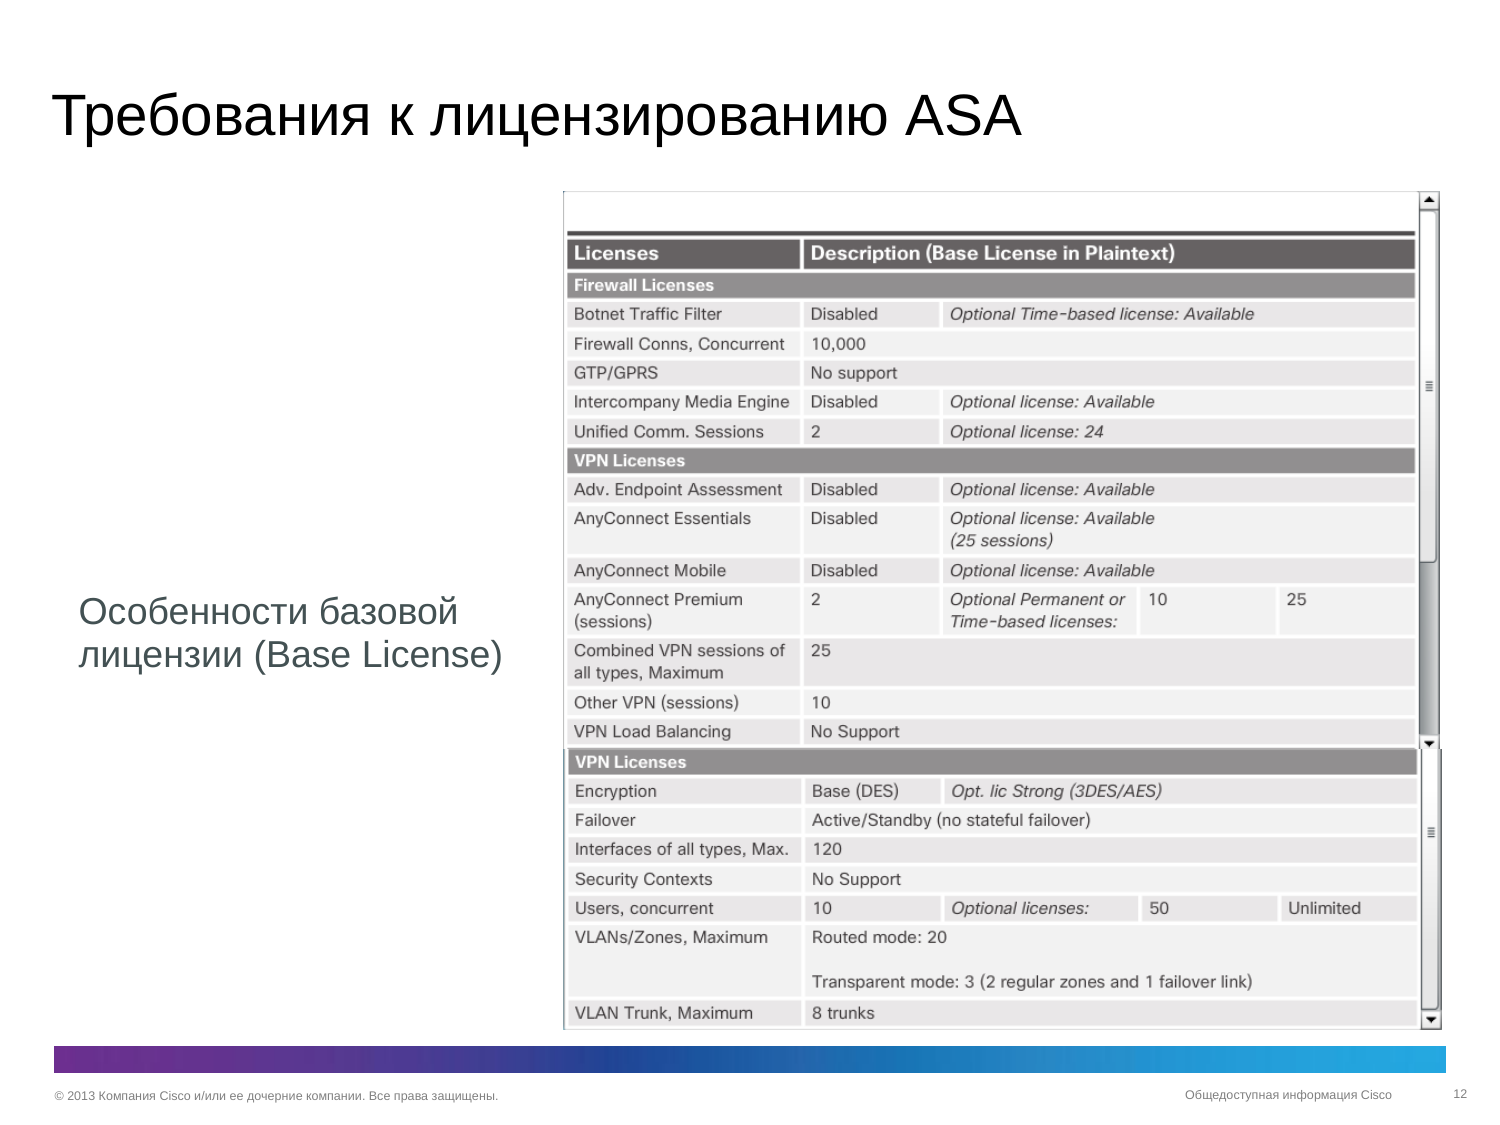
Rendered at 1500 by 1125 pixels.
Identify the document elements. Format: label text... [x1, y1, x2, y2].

picture [54, 1046, 1446, 1073]
picture [563, 190, 1442, 1030]
title Требования к лицензированию ASA [37, 17, 1447, 155]
text_box Особенности базовой лицензии (Base License) [63, 583, 557, 649]
